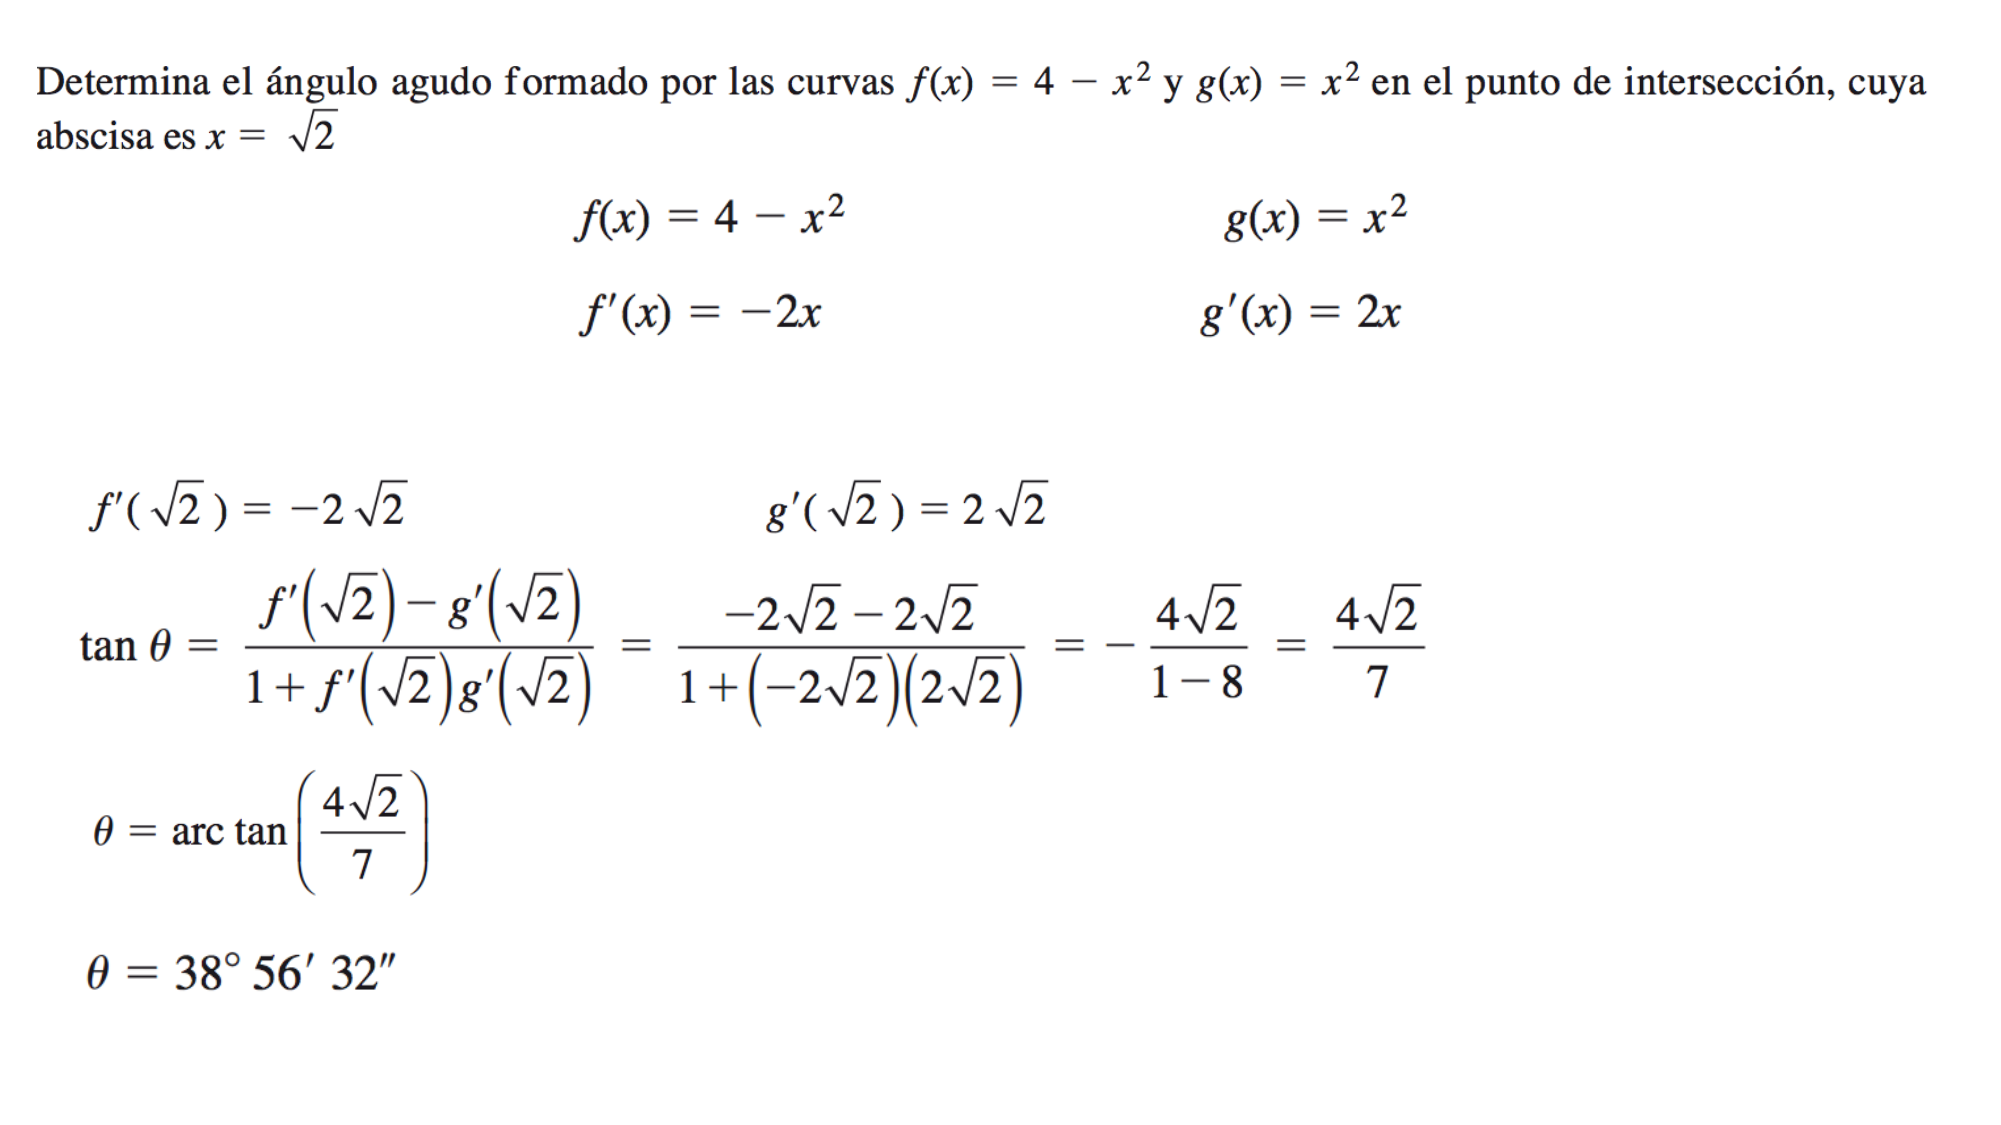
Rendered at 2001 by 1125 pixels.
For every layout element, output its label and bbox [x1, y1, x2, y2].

list [37, 48, 1932, 166]
picture [569, 182, 1434, 355]
picture [76, 937, 413, 1012]
picture [76, 464, 1448, 728]
picture [76, 757, 437, 908]
